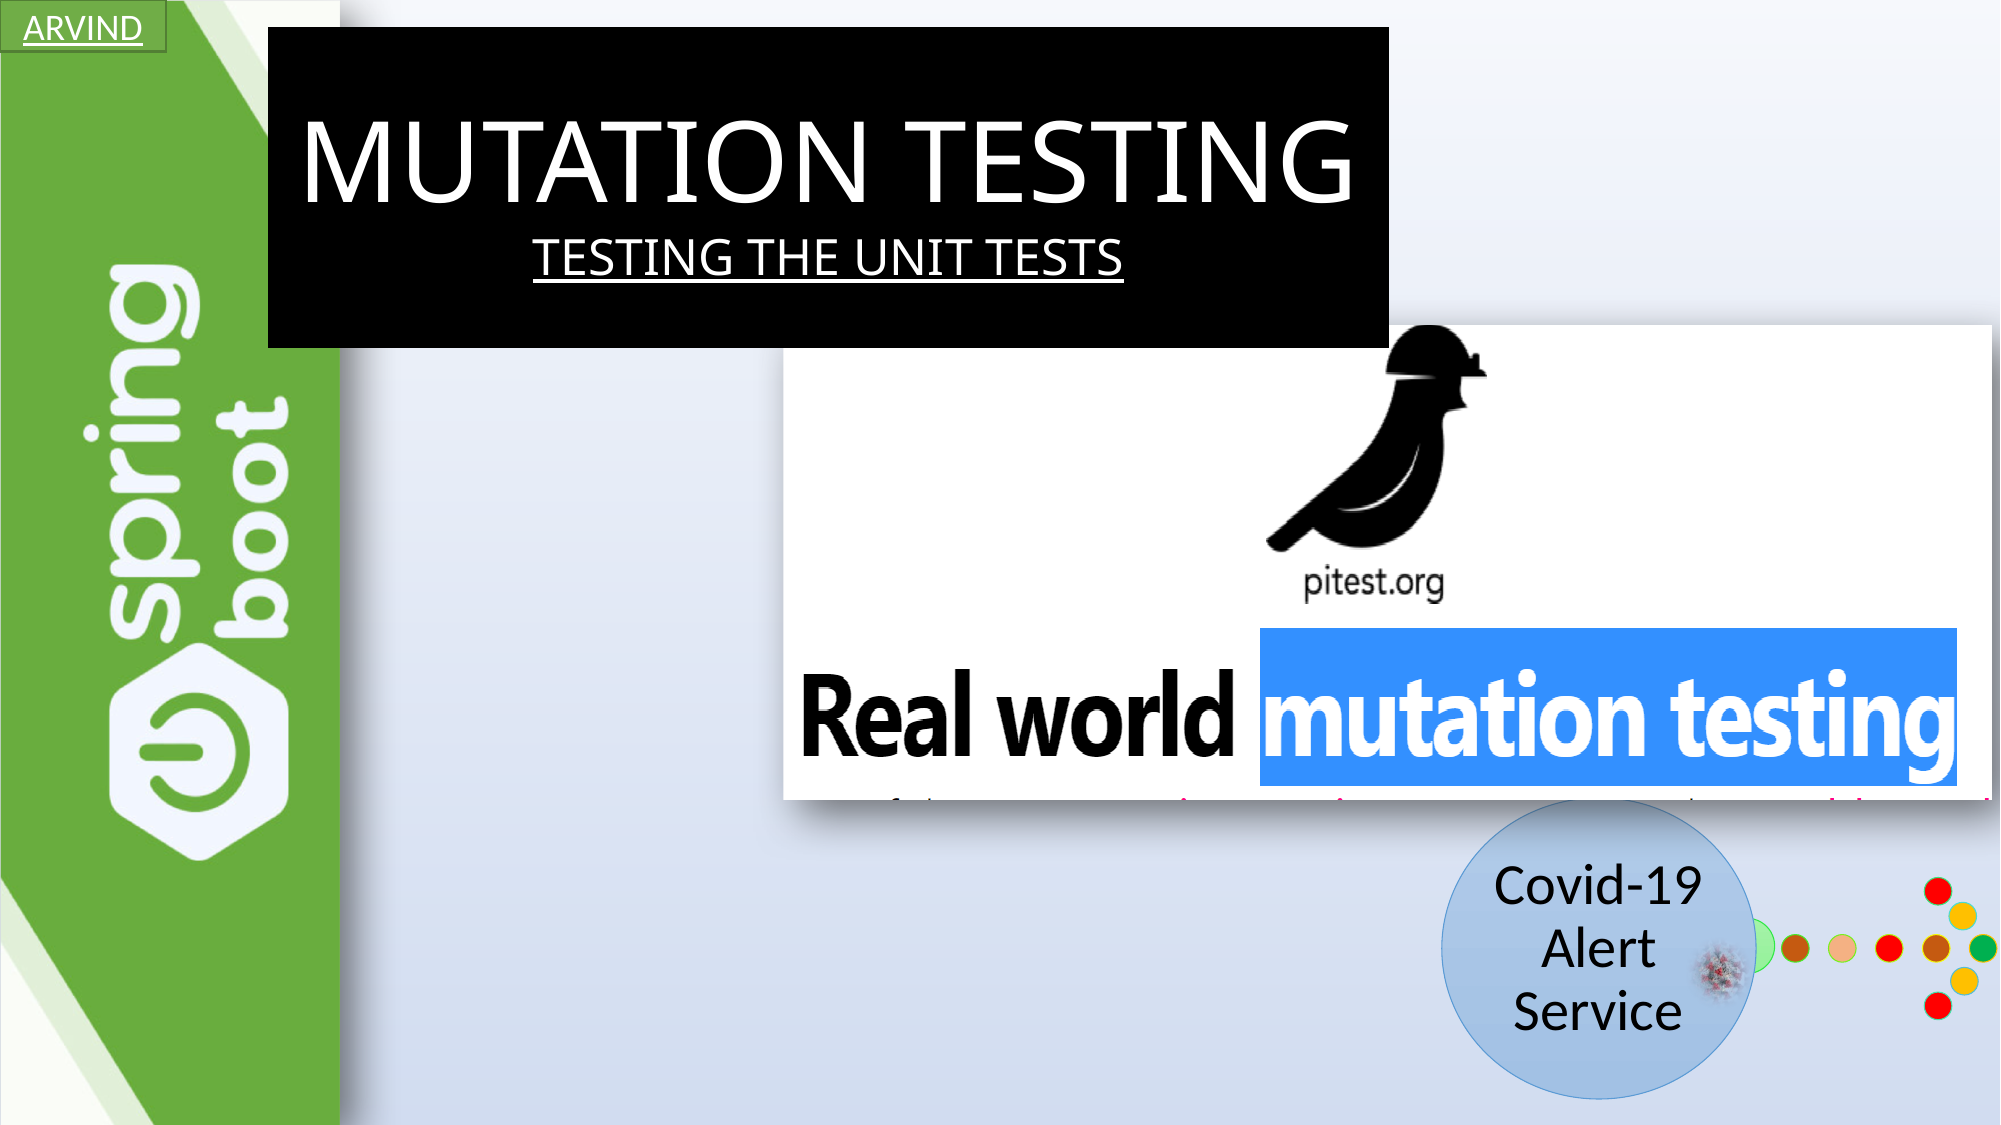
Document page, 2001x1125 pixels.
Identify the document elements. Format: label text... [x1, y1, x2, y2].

text_box ARVIND [0, 0, 167, 53]
picture [1679, 929, 1760, 1017]
text_box MUTATION TESTING TESTING THE UNIT TESTS [268, 27, 1389, 348]
picture [783, 325, 1992, 800]
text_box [1387, 808, 2000, 1089]
picture [0, 2, 733, 1124]
